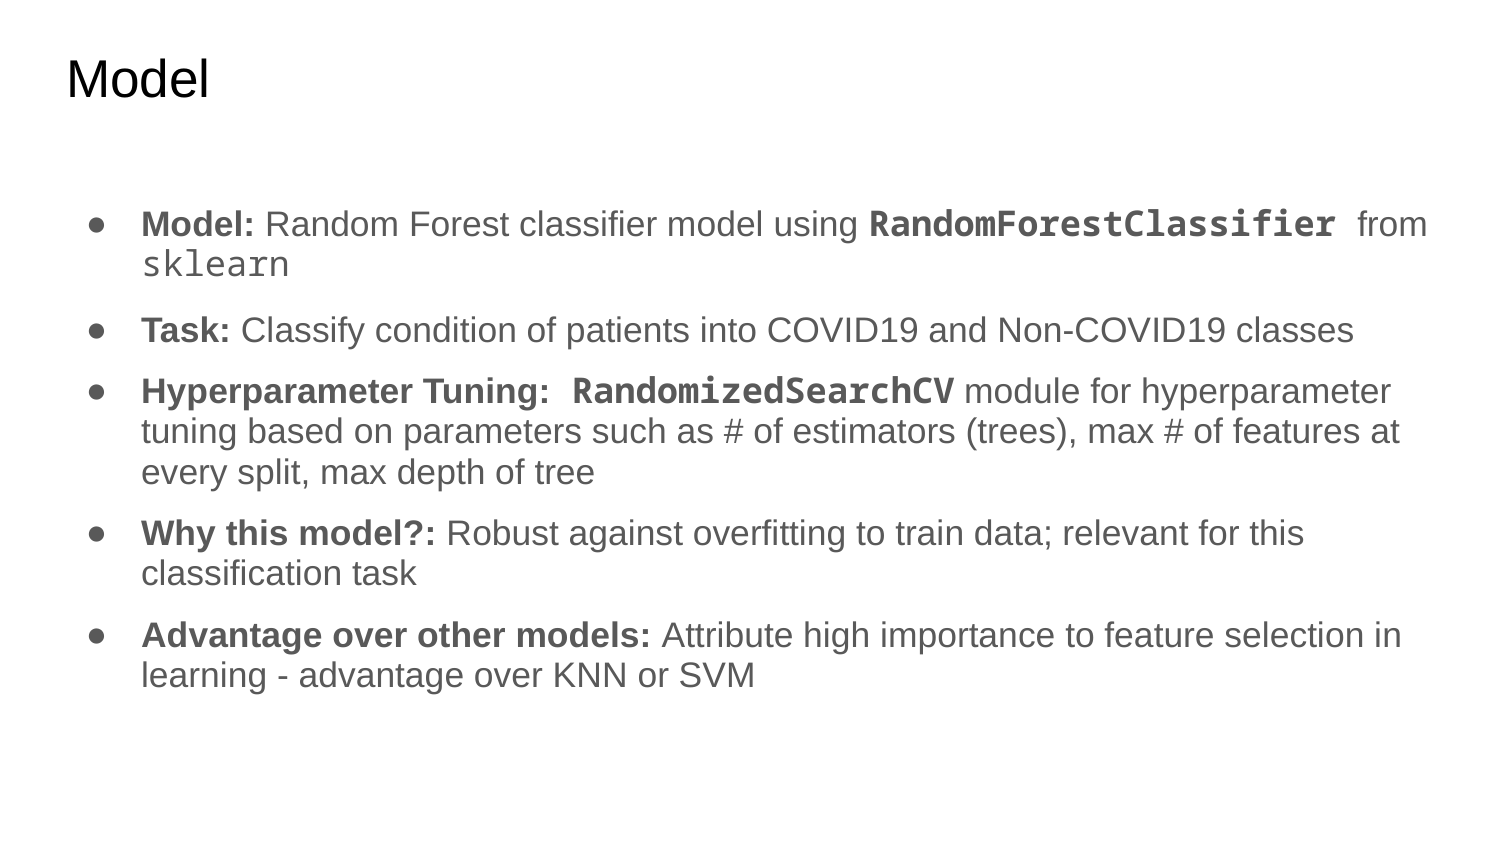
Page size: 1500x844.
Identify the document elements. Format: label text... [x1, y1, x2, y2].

list Model: Random Forest classifier model using RandomForestClassifier from sklearn Task: Classify condition of patients into COVID19 and Non-COVID19 classes Hyperparameter Tuning: RandomizedSearchCV module for hyperparameter tuning based on parameters such as # of estimators (trees), max # of features at every split, max depth of tree Why this model?: Robust against overfitting to train data; relevant for this classification task Advantage over other models: Attribute high importance to feature selection in learning - advantage over KNN or SVM [51, 189, 1449, 817]
title Model [51, 29, 1449, 124]
